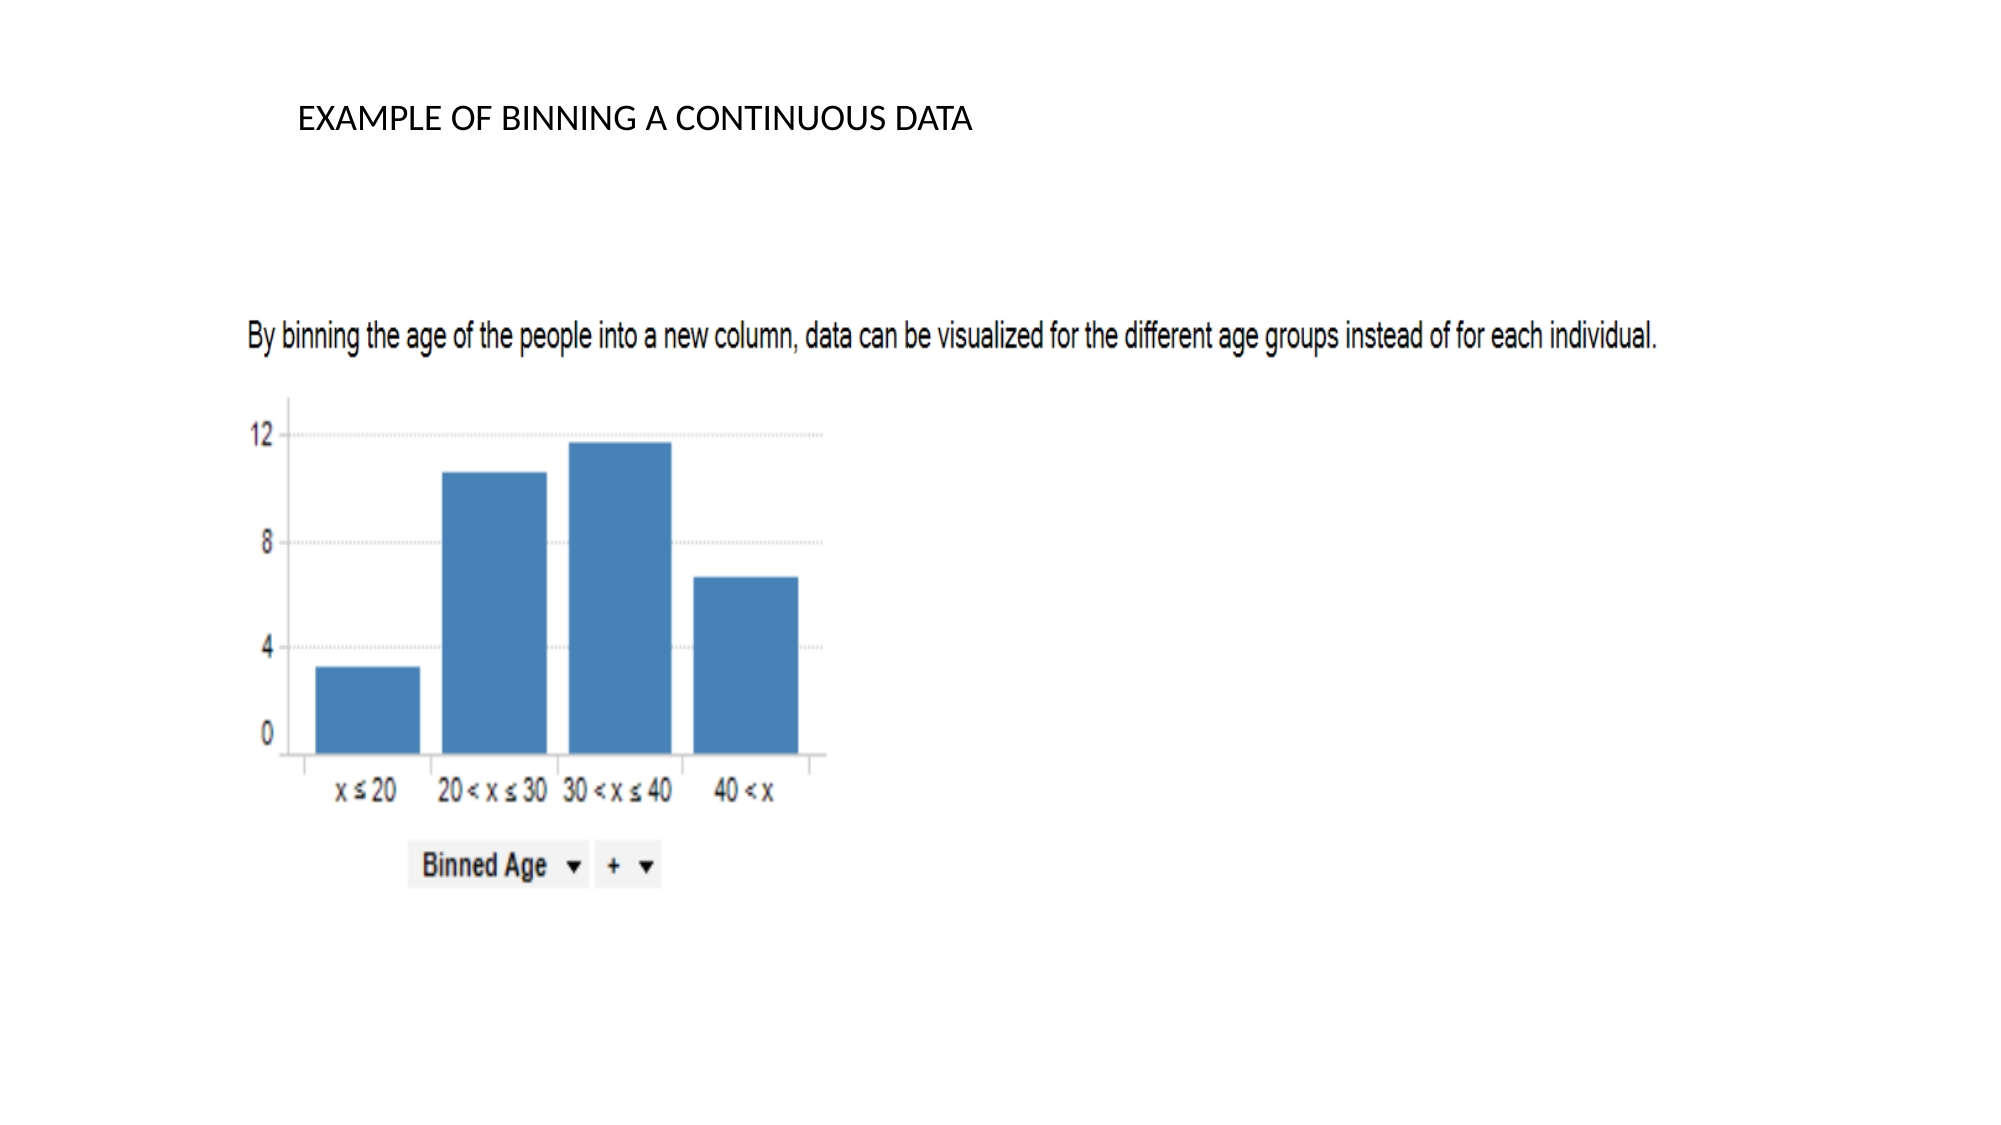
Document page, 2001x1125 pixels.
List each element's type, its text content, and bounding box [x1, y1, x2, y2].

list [241, 284, 1726, 898]
text_box EXAMPLE OF BINNING A CONTINUOUS DATA [282, 85, 998, 146]
